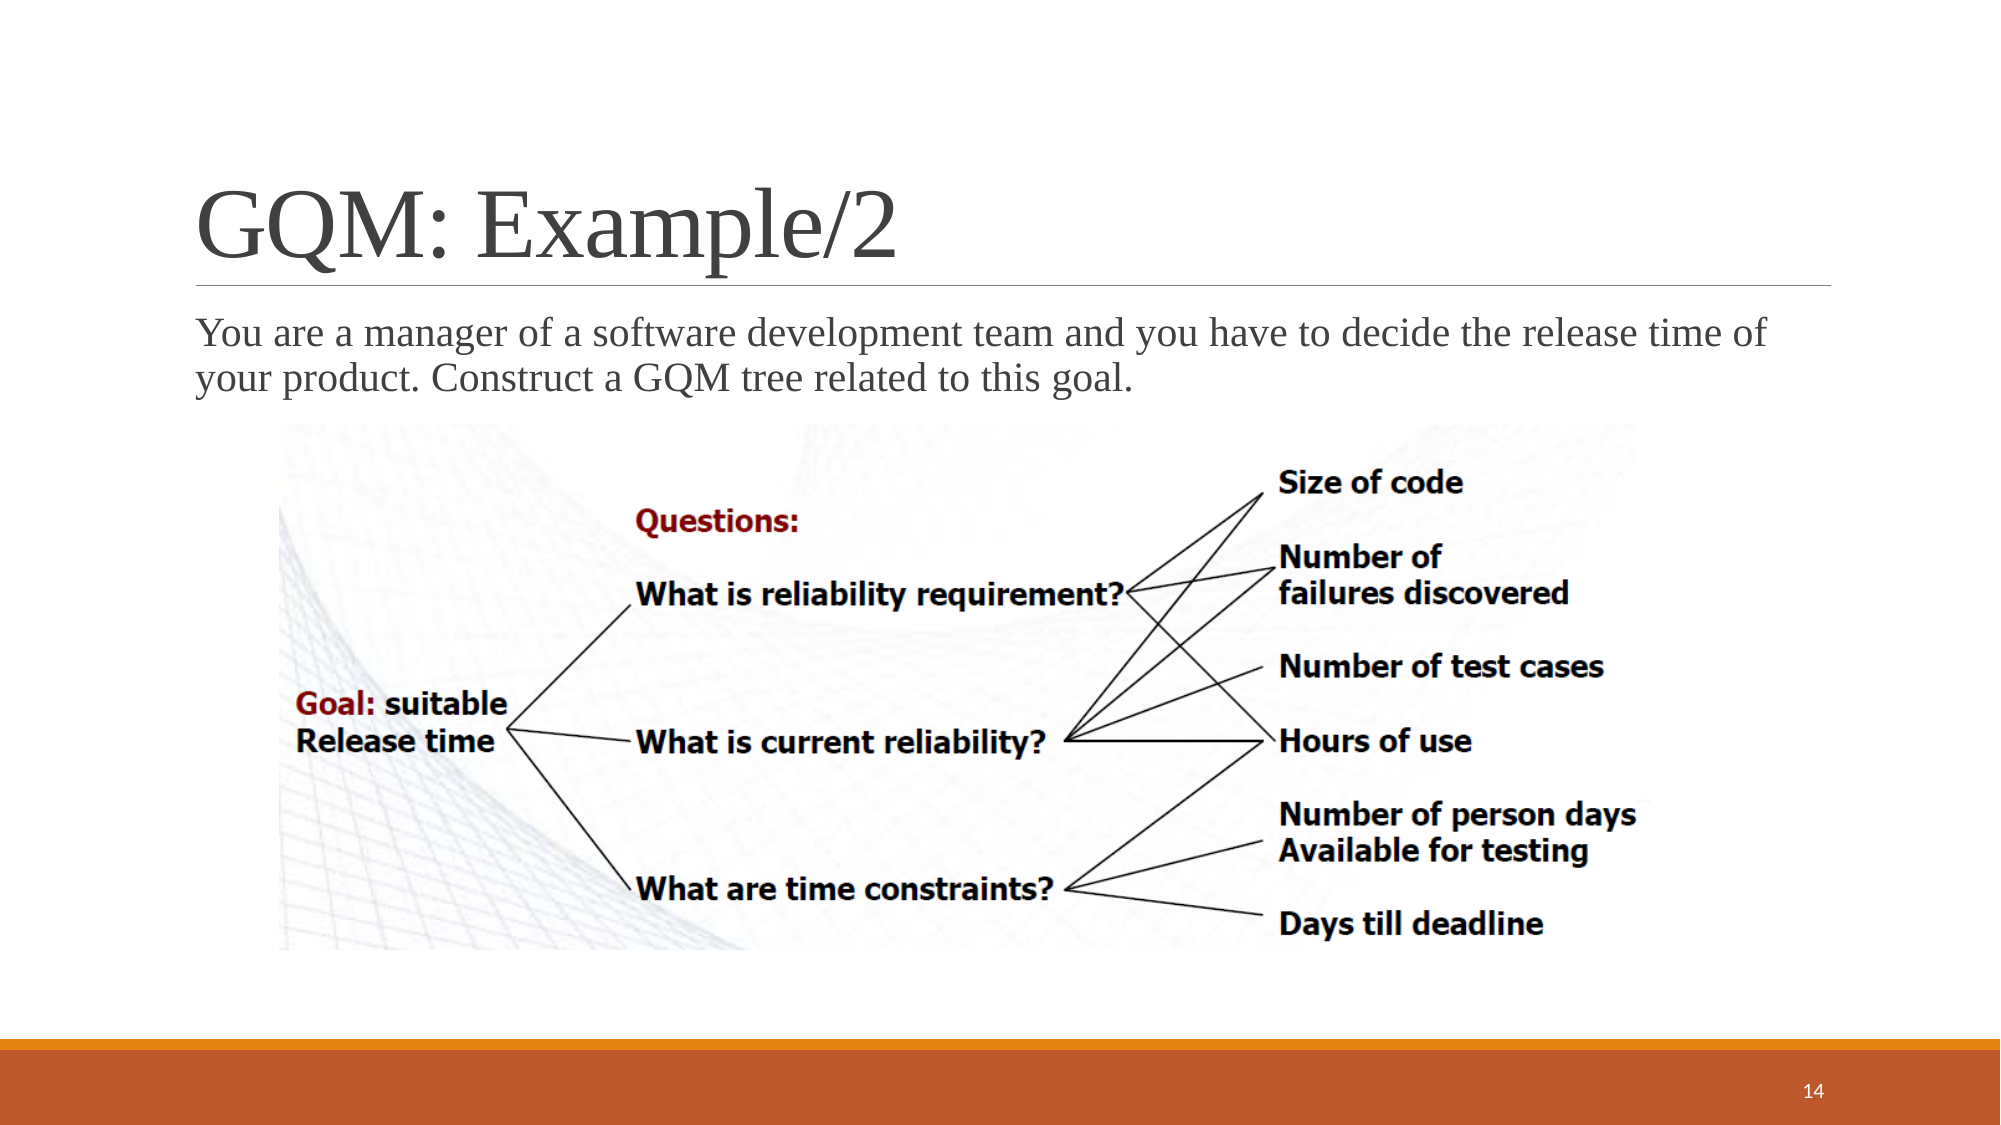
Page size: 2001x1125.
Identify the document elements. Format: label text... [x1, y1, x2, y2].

slide_number 14 [1624, 1059, 1840, 1120]
list You are a manager of a software development team and you have to decide the release time of your product. Construct a GQM tree related to this goal. [180, 302, 1830, 963]
picture [278, 423, 1651, 951]
title GQM: Example/2 [180, 47, 1830, 285]
